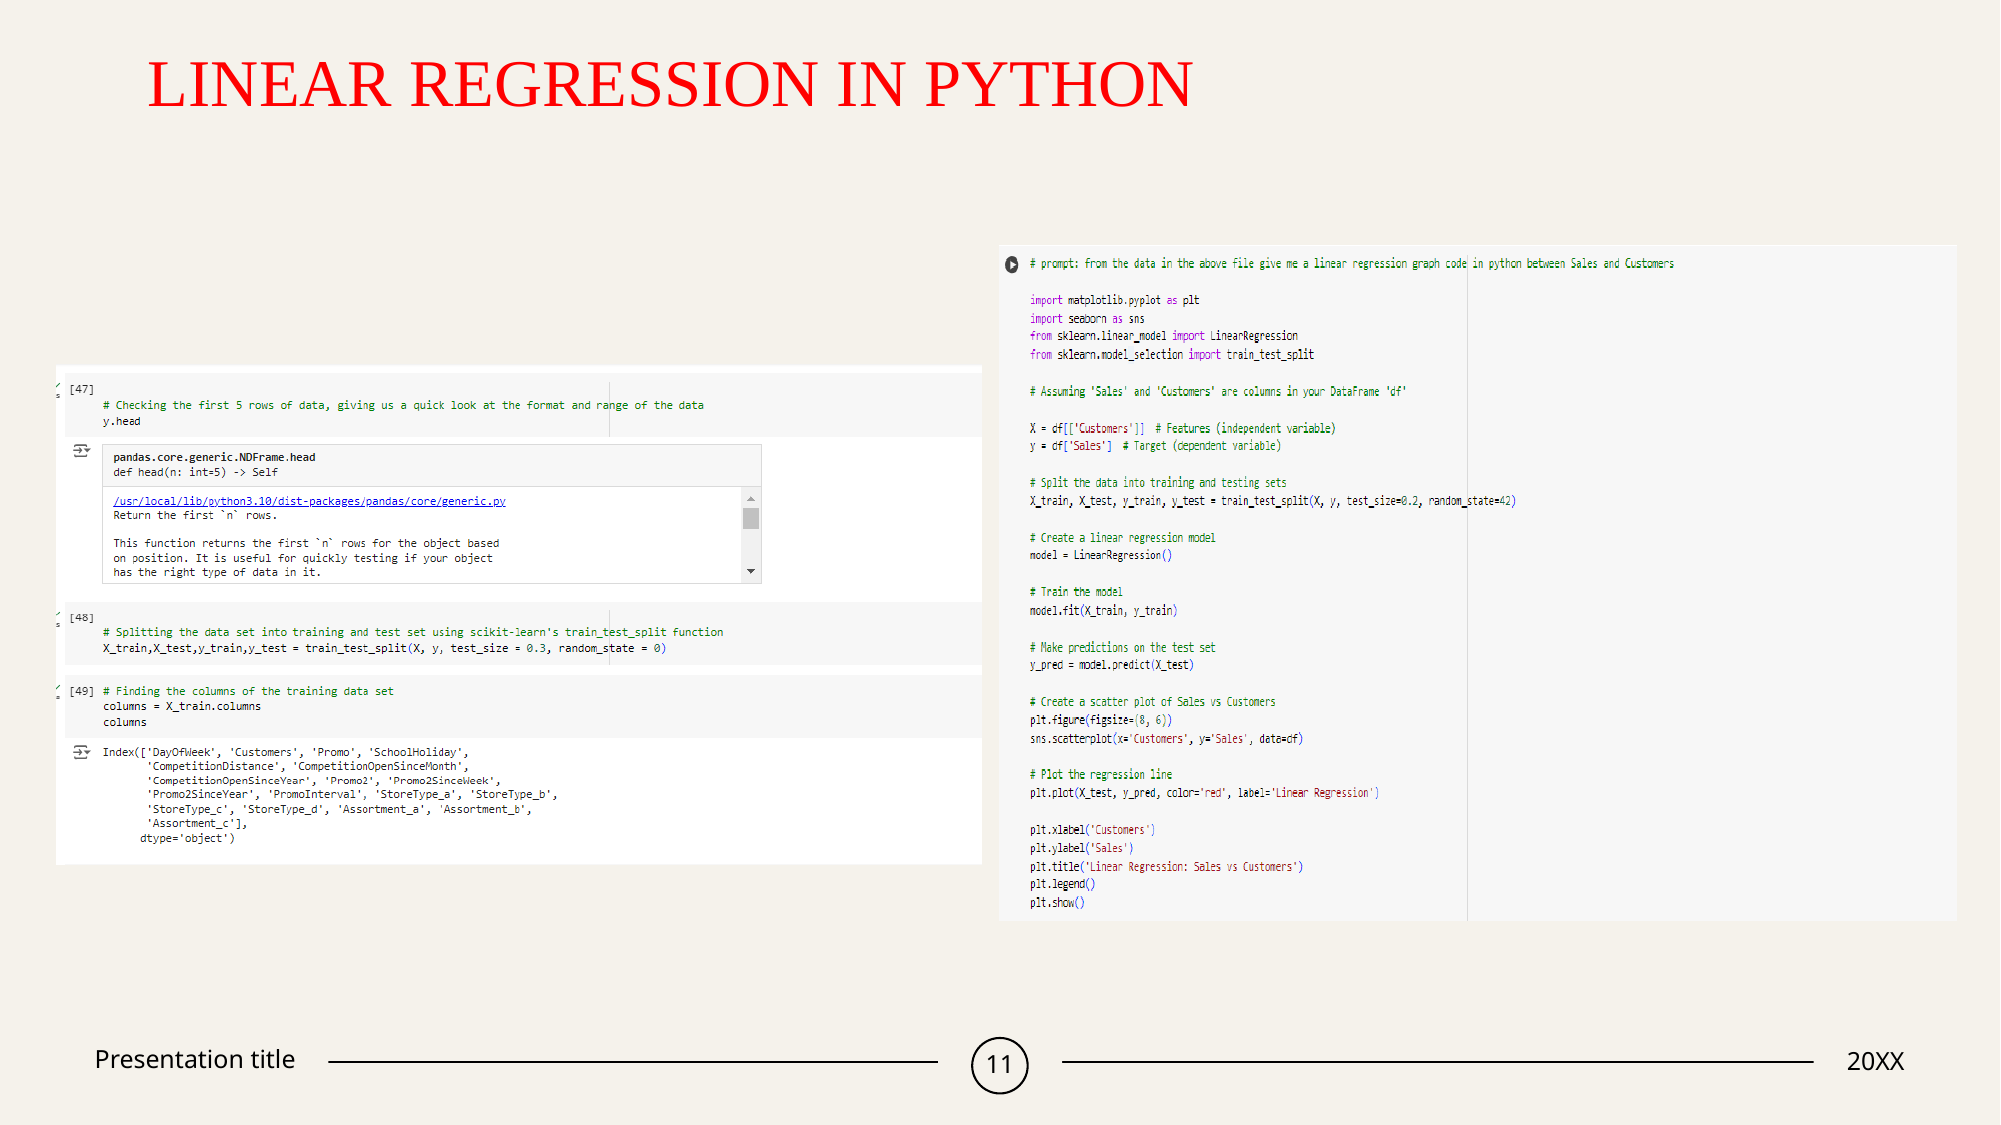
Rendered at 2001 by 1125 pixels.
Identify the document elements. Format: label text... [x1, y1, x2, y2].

slide_number 11 [971, 1036, 1029, 1095]
title Linear Regression in Python [112, 45, 1249, 129]
picture [999, 245, 1957, 921]
picture [56, 364, 982, 865]
footer Presentation title [79, 1038, 329, 1083]
slide_number 20XX [1813, 1038, 1938, 1083]
